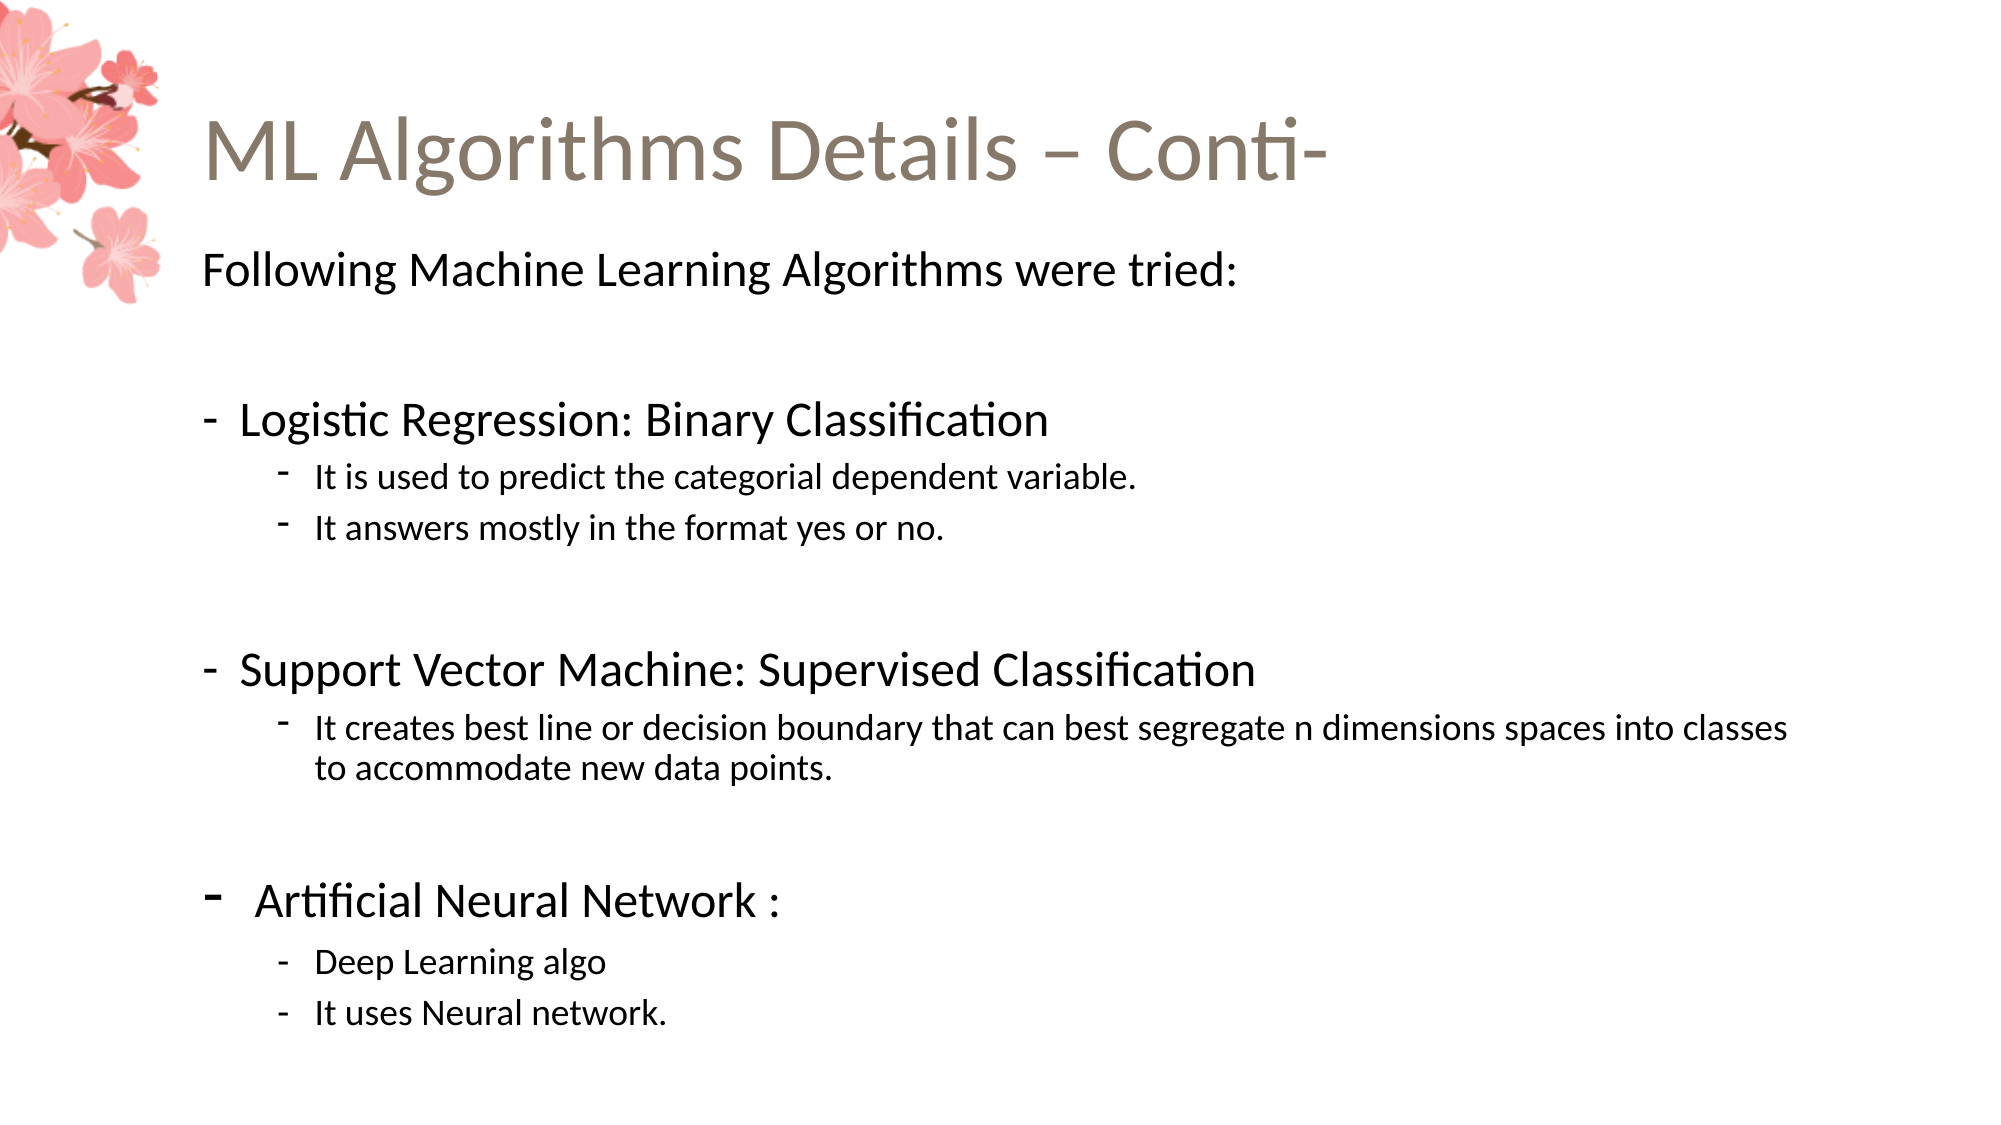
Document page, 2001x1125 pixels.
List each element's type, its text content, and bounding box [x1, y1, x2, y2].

picture [0, 0, 197, 328]
title ML Algorithms Details – Conti- [187, 101, 1813, 200]
text_box Following Machine Learning Algorithms were tried: Logistic Regression: Binary Classification It is used to predict the categorial dependent variable. It answers mostly in the format yes or no. Support Vector Machine: Supervised Classification It creates best line or decision boundary that can best segregate n dimensions spaces into classes to accommodate new data points. Artificial Neural Network : Deep Learning algo It uses Neural network. [187, 236, 1813, 1046]
